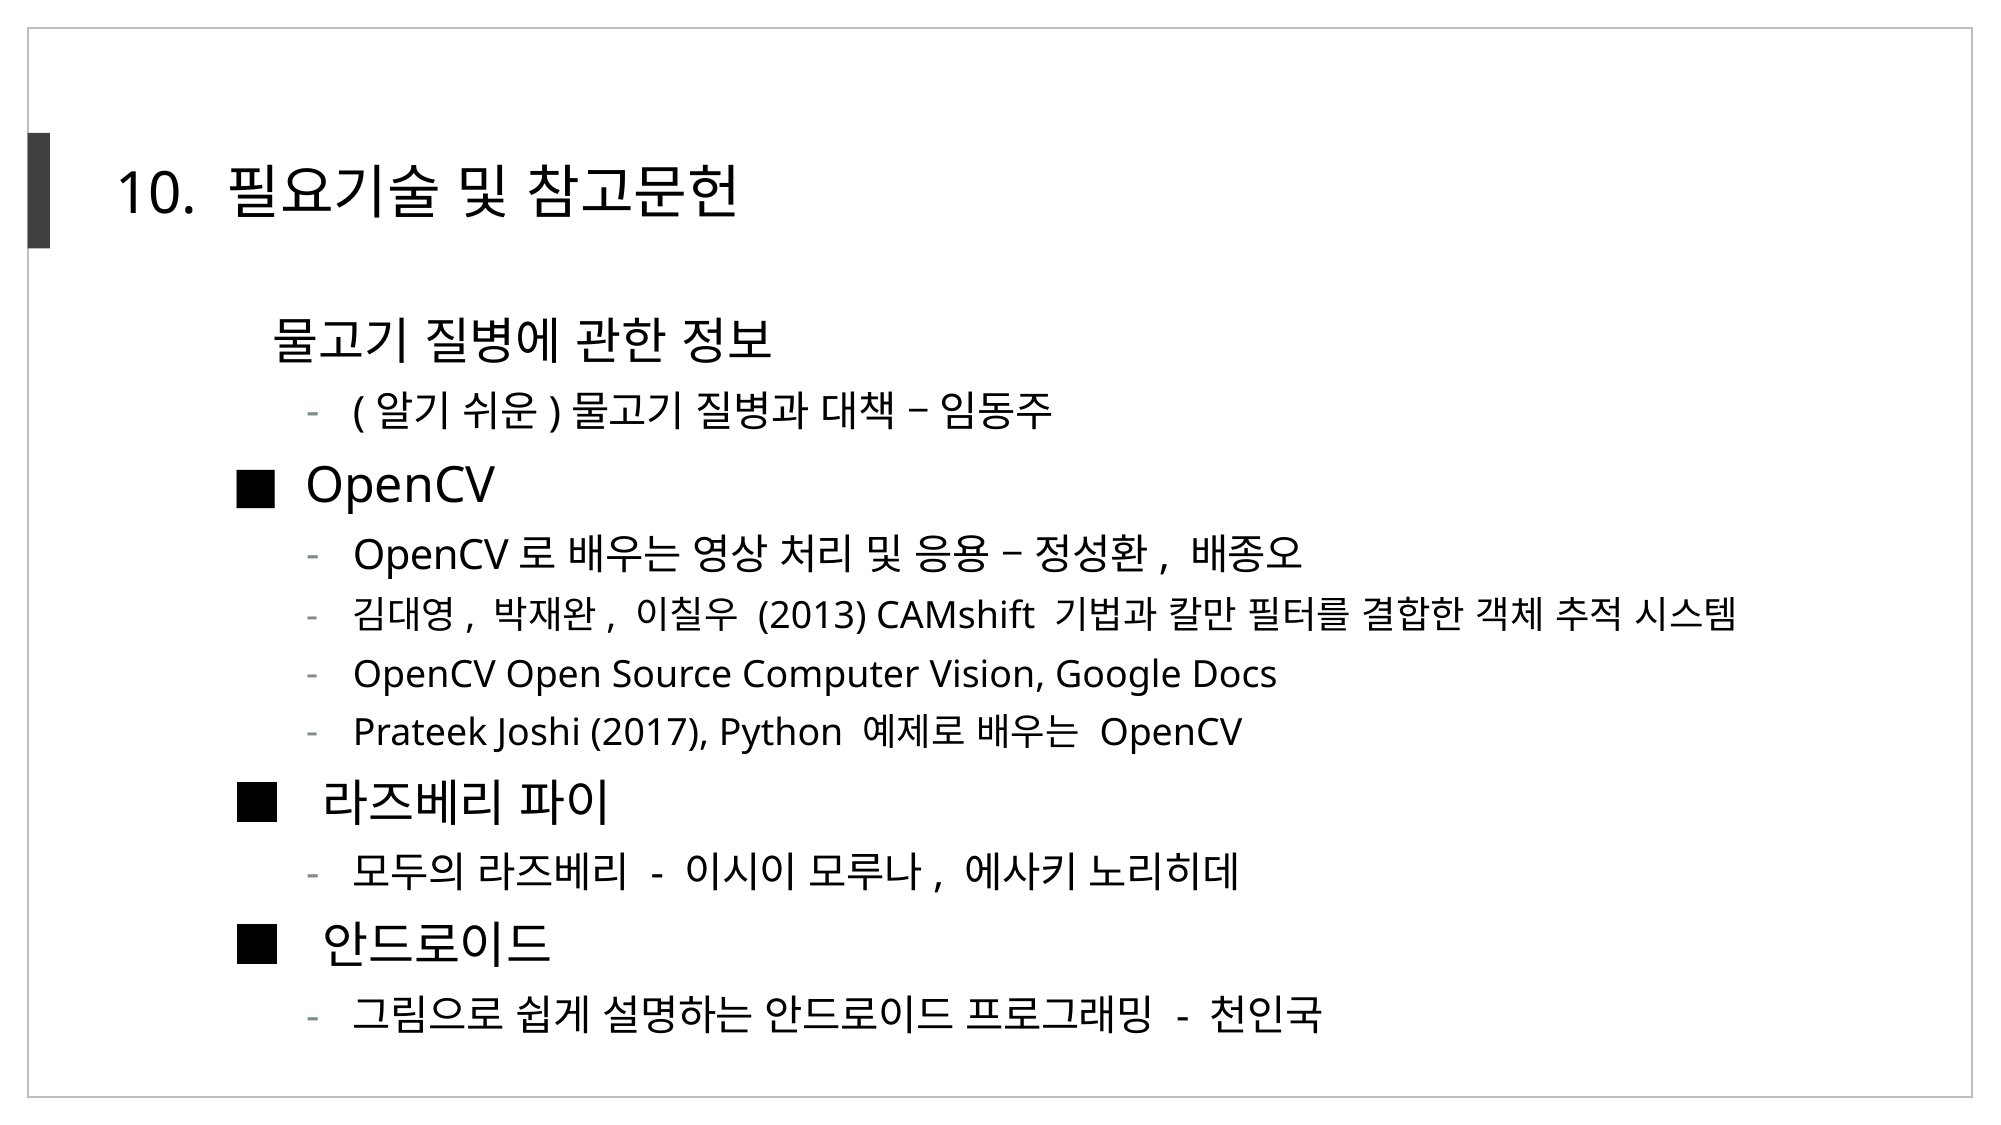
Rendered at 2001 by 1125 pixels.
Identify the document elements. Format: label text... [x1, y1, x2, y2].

text_box [27, 27, 1973, 1098]
text_box 10. 필요기술 및 참고문헌 [100, 147, 778, 233]
text_box [27, 132, 51, 249]
